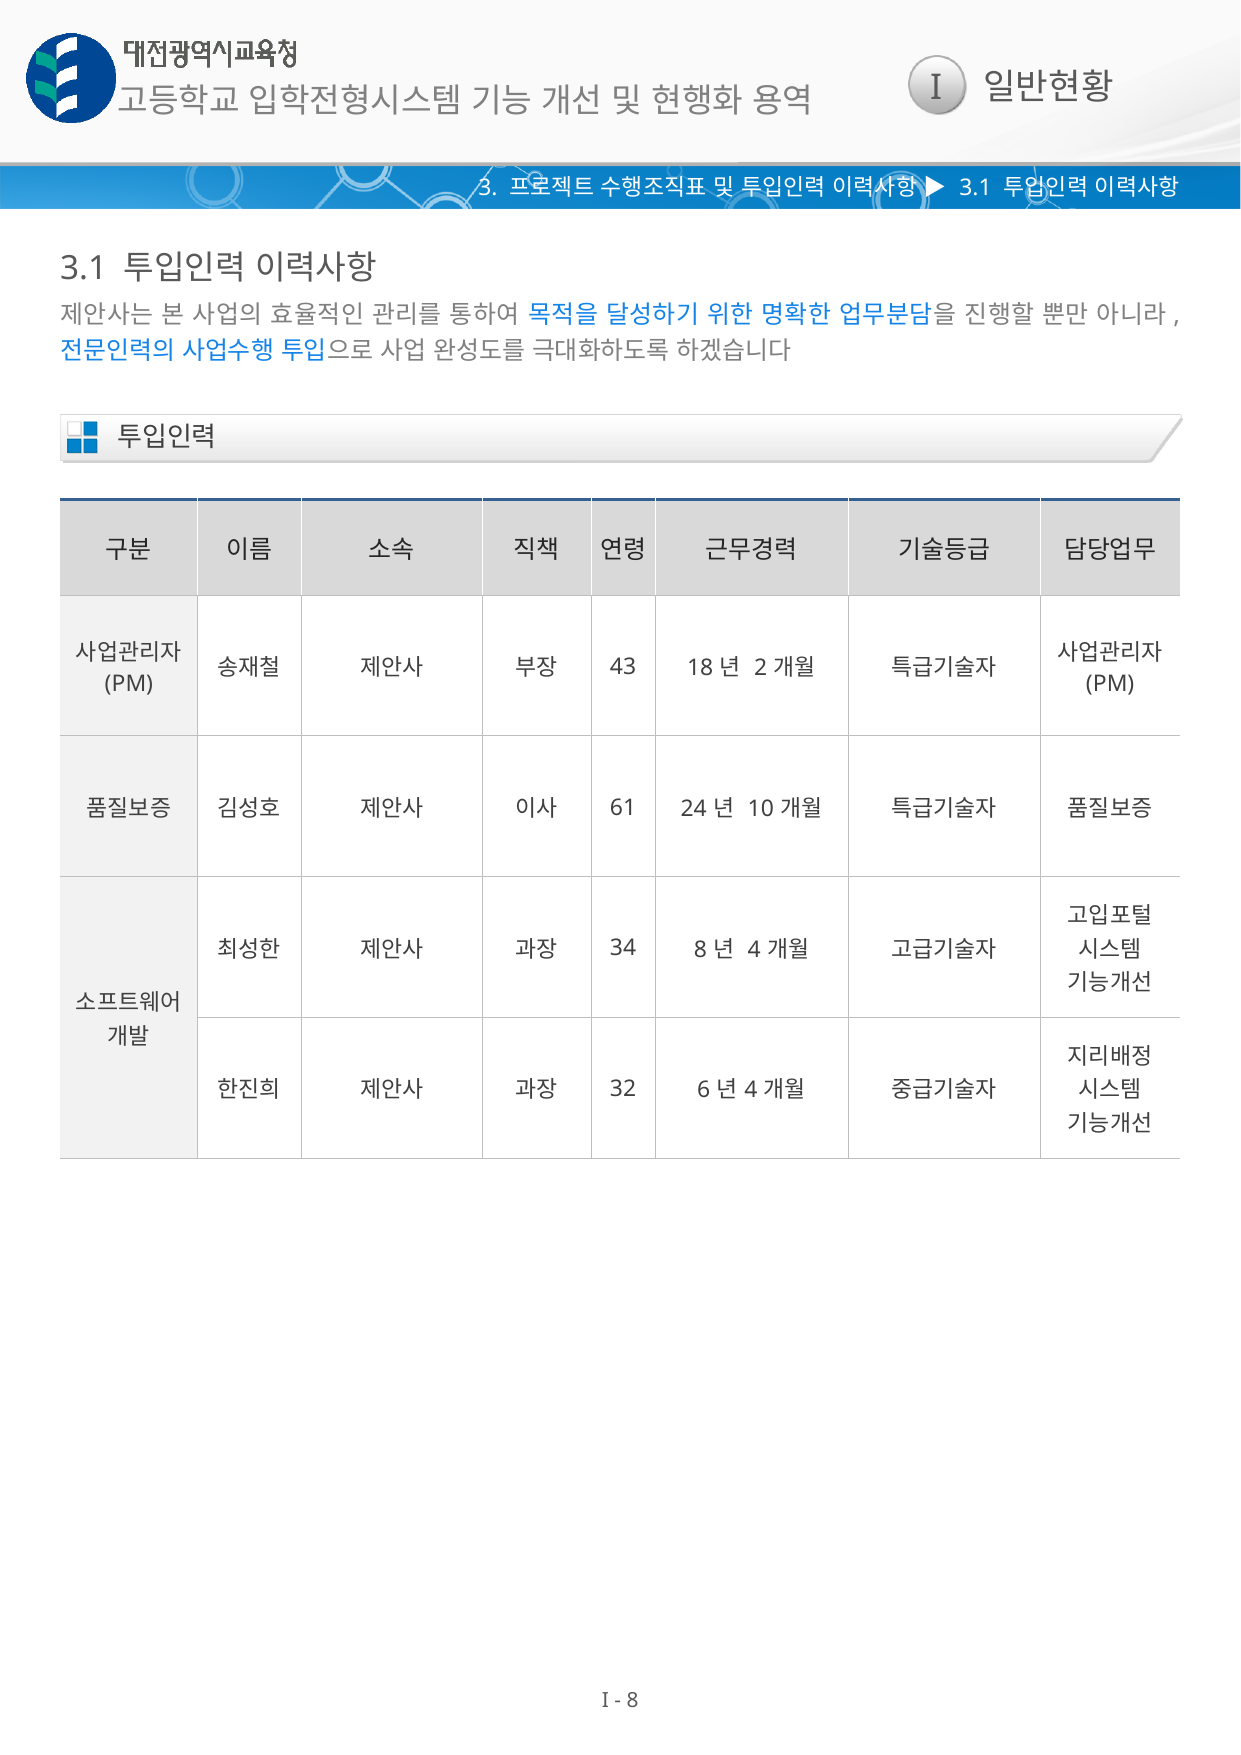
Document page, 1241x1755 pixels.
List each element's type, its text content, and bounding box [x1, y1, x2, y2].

table_cell 32 [592, 1018, 655, 1158]
table_cell 24년 10개월 [656, 736, 848, 876]
table_cell 사업관리자 (PM) [60, 596, 197, 735]
table_cell 김성호 [198, 736, 301, 876]
table_cell 최성한 [198, 877, 301, 1017]
text_box 3.1 투입인력 이력사항 제안사는 본 사업의 효율적인 관리를 통하여 목적을 달성하기 위한 명확한 업무분담을 진행할 뿐만 아니라, 전문인력의 사업수행 투입으로 사업 완성도를 극대화하도록 하겠습니다 [60, 245, 1180, 365]
table_cell 고입포털 시스템 기능개선 [1041, 877, 1180, 1017]
table_header 구분 [60, 501, 197, 595]
table_cell 소프트웨어 개발 [60, 877, 197, 1158]
table_cell 품질보증 [60, 736, 197, 876]
table_cell 43 [592, 596, 655, 735]
table_cell 6년4개월 [656, 1018, 848, 1158]
table_header 근무경력 [656, 501, 848, 595]
table_cell 18년 2개월 [656, 596, 848, 735]
table_cell 특급기술자 [849, 596, 1040, 735]
table_cell 34 [592, 877, 655, 1017]
table_cell 한진희 [198, 1018, 301, 1158]
picture [0, 0, 1241, 1755]
table_cell 지리배정 시스템 기능개선 [1041, 1018, 1180, 1158]
table_header 담당업무 [1041, 501, 1180, 595]
table_cell 송재철 [198, 596, 301, 735]
table_cell 고급기술자 [849, 877, 1040, 1017]
table_cell 과장 [483, 1018, 591, 1158]
table_cell 61 [592, 736, 655, 876]
table_cell 제안사 [302, 877, 482, 1017]
table_cell 이사 [483, 736, 591, 876]
table_header 연령 [592, 501, 655, 595]
table_cell 특급기술자 [849, 736, 1040, 876]
table_cell 부장 [483, 596, 591, 735]
picture [26, 33, 116, 123]
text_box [57, 411, 1183, 463]
table_cell 제안사 [302, 596, 482, 735]
table_cell 과장 [483, 877, 591, 1017]
table_header 직책 [483, 501, 591, 595]
table_cell 8년 4개월 [656, 877, 848, 1017]
table_header 기술등급 [849, 501, 1040, 595]
table_cell 제안사 [302, 1018, 482, 1158]
table_header 이름 [198, 501, 301, 595]
table_cell 사업관리자 (PM) [1041, 596, 1180, 735]
table_cell 품질보증 [1041, 736, 1180, 876]
text_box 3. 프로젝트 수행조직표 및 투입인력 이력사항 ▶ 3.1 투입인력 이력사항 [421, 172, 1181, 200]
picture [124, 39, 296, 68]
table_cell 중급기술자 [849, 1018, 1040, 1158]
table_cell 제안사 [302, 736, 482, 876]
table_header 소속 [302, 501, 482, 595]
